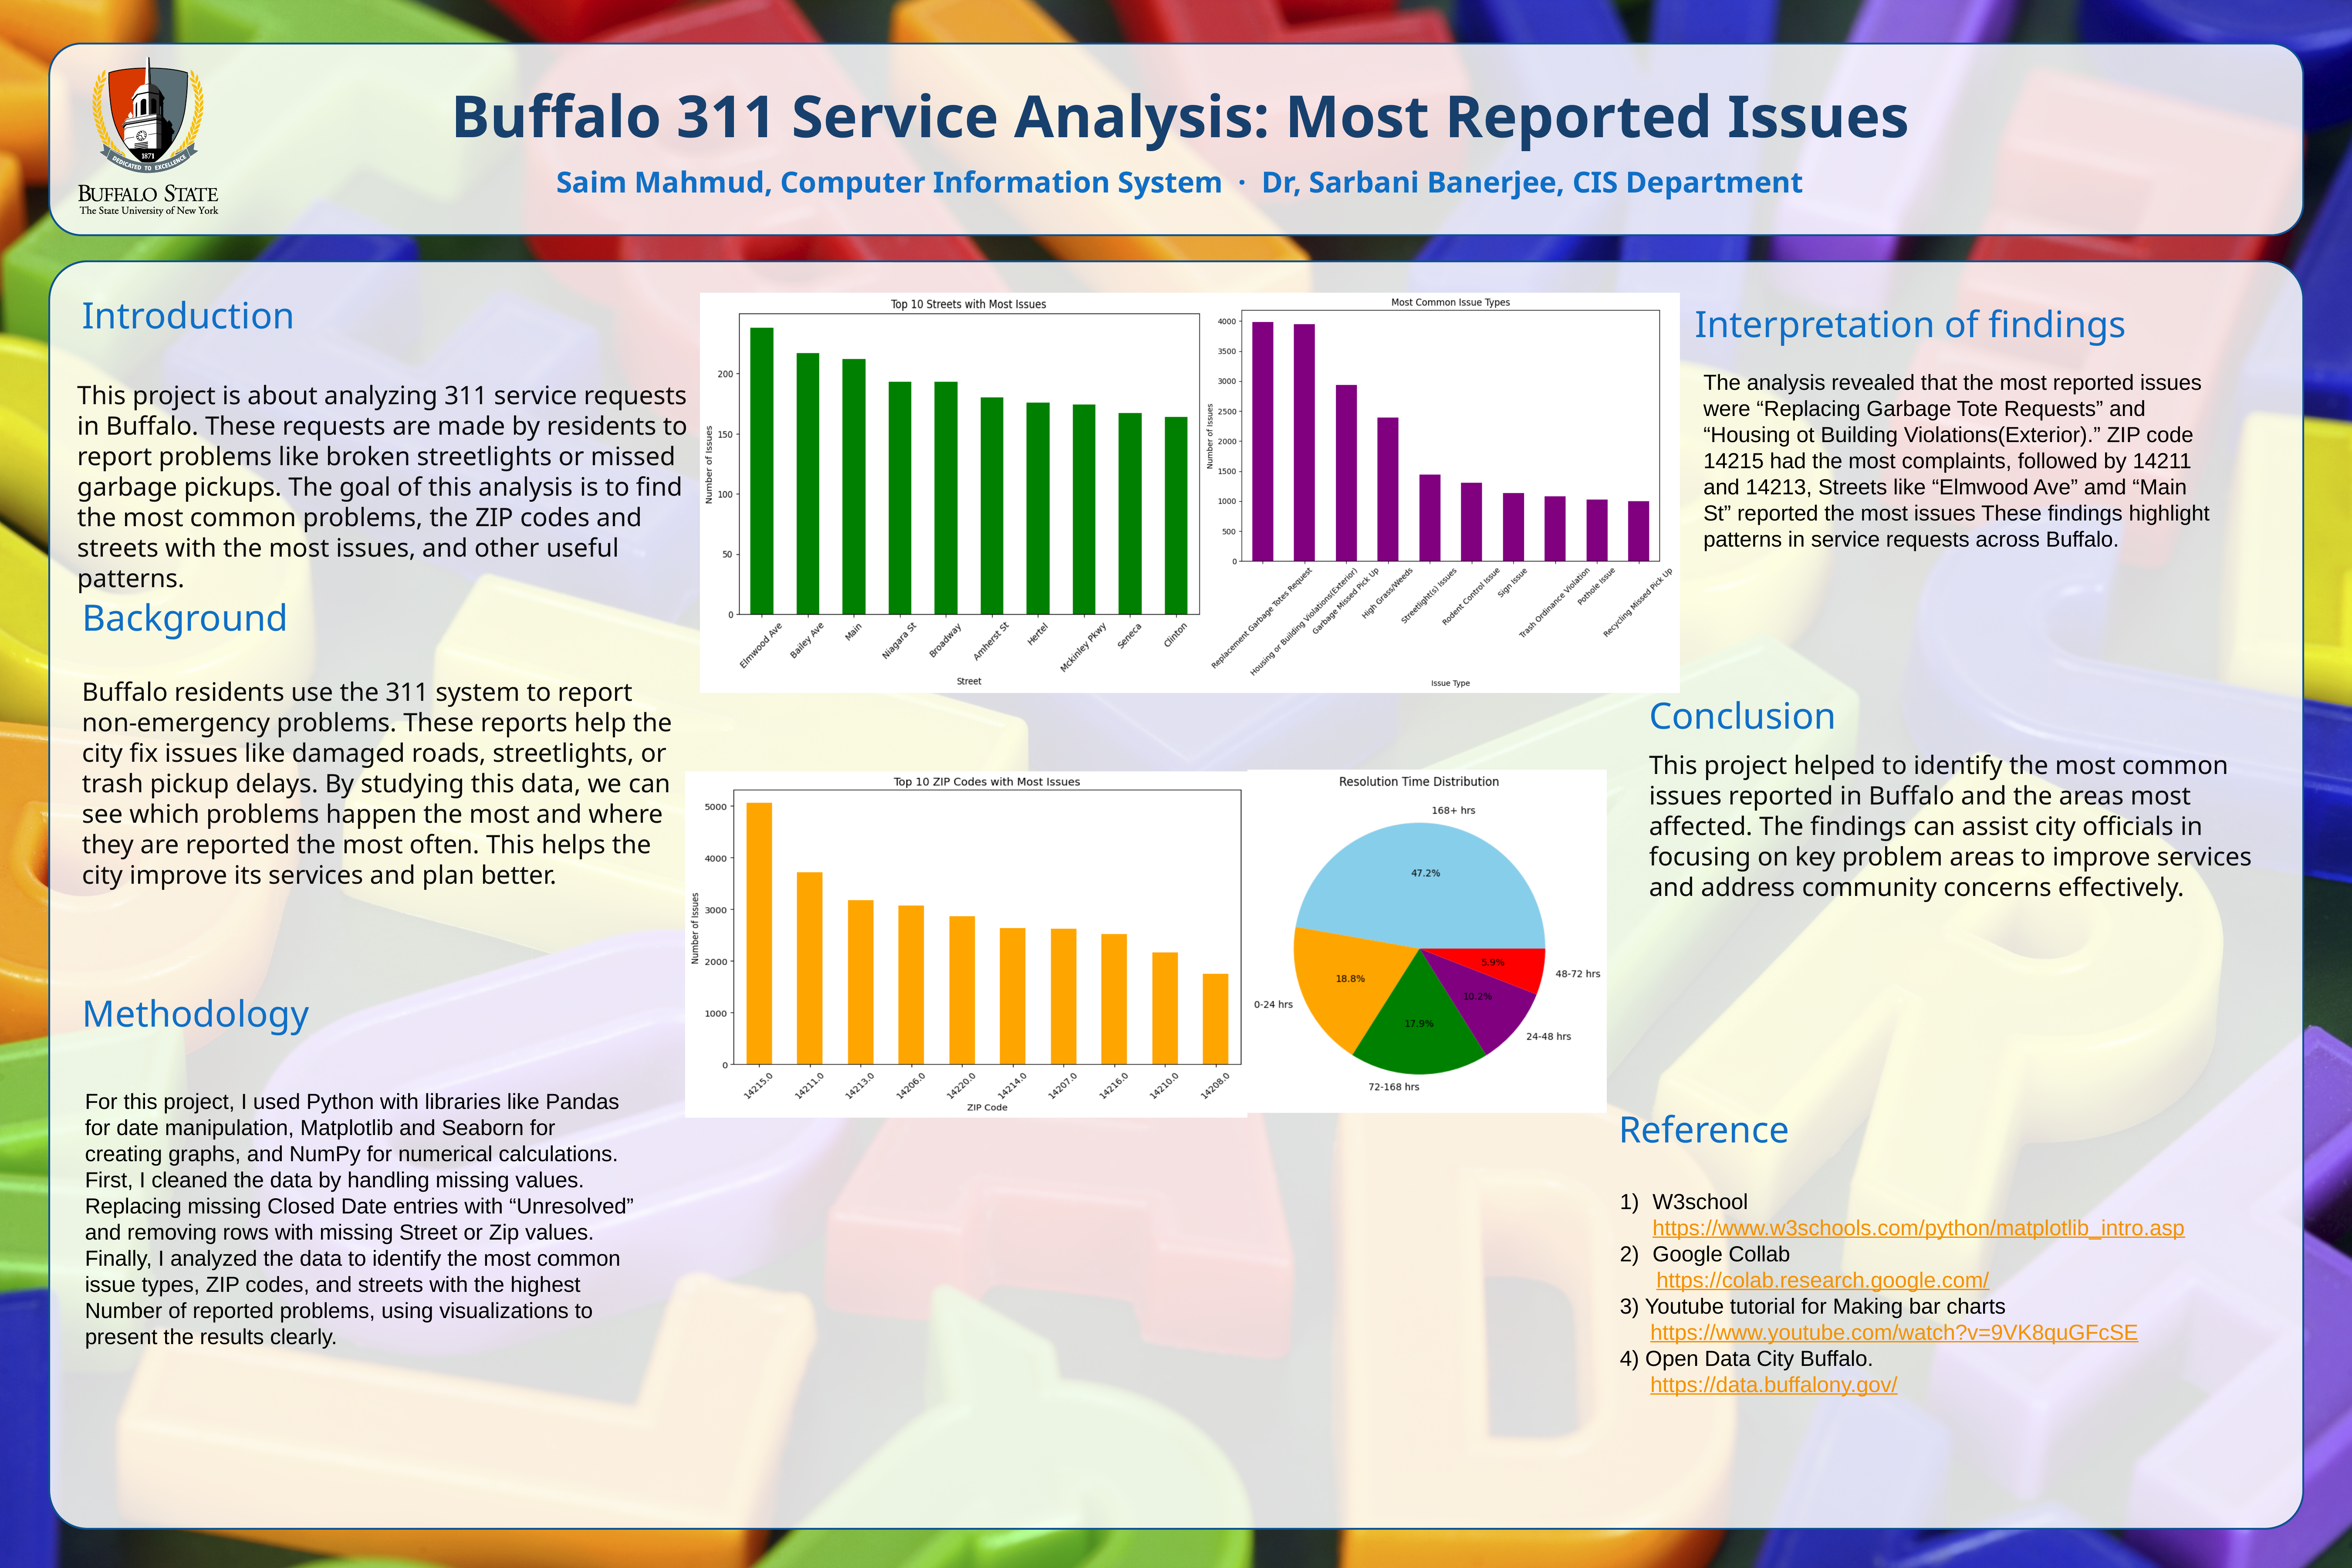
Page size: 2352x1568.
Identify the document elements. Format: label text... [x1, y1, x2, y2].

text_box For this project, I used Python with libraries like Pandas for date manipulation, Matplotlib and Seaborn for creating graphs, and NumPy for numerical calculations. First, I cleaned the data by handling missing values. Replacing missing Closed Date entries with “Unresolved” and removing rows with missing Street or Zip values. Finally, I analyzed the data to identify the most common issue types, ZIP codes, and streets with the highest Number of reported problems, using visualizations to present the results clearly. [80, 1085, 642, 1352]
text_box W3school https://www.w3schools.com/python/matplotlib_intro.asp Google Collab https://colab.research.google.com/ 3) Youtube tutorial for Making bar charts https://www.youtube.com/watch?v=9VK8quGFcSE 4) Open Data City Buffalo. https://data.buffalony.gov/ [1615, 1185, 2273, 1477]
text_box The analysis revealed that the most reported issues were “Replacing Garbage Tote Requests” and “Housing ot Building Violations(Exterior).” ZIP code 14215 had the most complaints, followed by 14211 and 14213, Streets like “Elmwood Ave” amd “Main St” reported the most issues These findings highlight patterns in service requests across Buffalo. [1698, 366, 2219, 554]
text_box Methodology [77, 988, 683, 1037]
text_box Buffalo residents use the 311 system to report non-emergency problems. These reports help the city fix issues like damaged roads, streetlights, or trash pickup delays. By studying this data, we can see which problems happen the most and where they are reported the most often. This helps the city improve its services and plan better. [77, 673, 683, 892]
text_box Background [77, 592, 698, 641]
picture [0, 0, 2352, 1568]
text_box Buffalo 311 Service Analysis: Most Reported Issues Saim Mahmud, Computer Information System · Dr, Sarbani Banerjee, CIS Department [218, 56, 2169, 217]
text_box Introduction [77, 290, 701, 338]
picture [685, 769, 1607, 1118]
text_box This project is about analyzing 311 service requests in Buffalo. These requests are made by residents to report problems like broken streetlights or missed garbage pickups. The goal of this analysis is to find the most common problems, the ZIP codes and streets with the most issues, and other useful patterns. [77, 376, 698, 592]
text_box Conclusion This project helped to identify the most common issues reported in Buffalo and the areas most affected. The findings can assist city officials in focusing on key problem areas to improve services and address community concerns effectively. [1644, 690, 2306, 904]
text_box Reference [1613, 1104, 2267, 1152]
text_box Interpretation of findings [1690, 298, 2352, 347]
picture [700, 293, 1680, 693]
